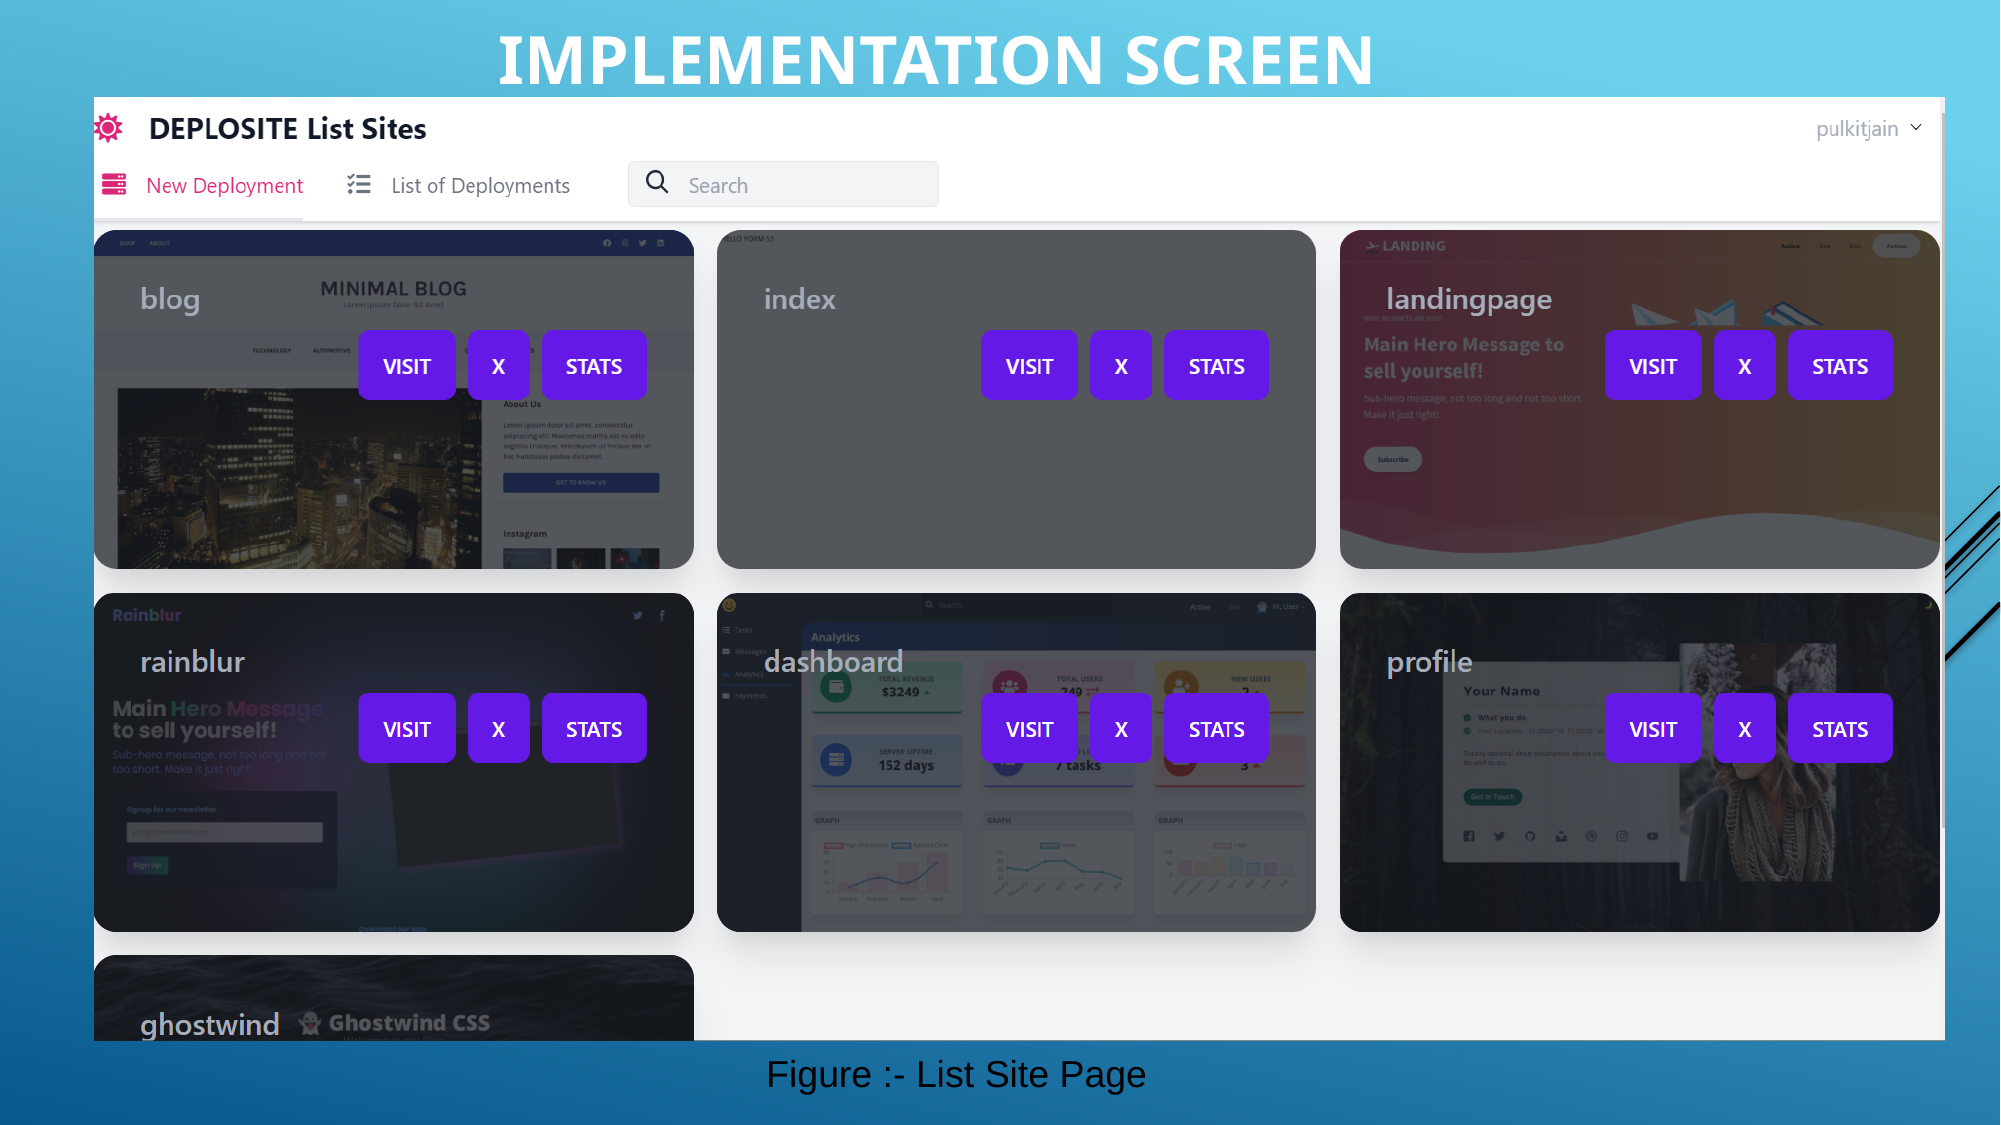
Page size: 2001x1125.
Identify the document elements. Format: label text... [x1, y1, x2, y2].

text_box Figure :- List Site Page [751, 1049, 1556, 1103]
text_box Implementation SCreen SHOTS [483, 10, 1624, 95]
picture [94, 96, 1946, 1041]
